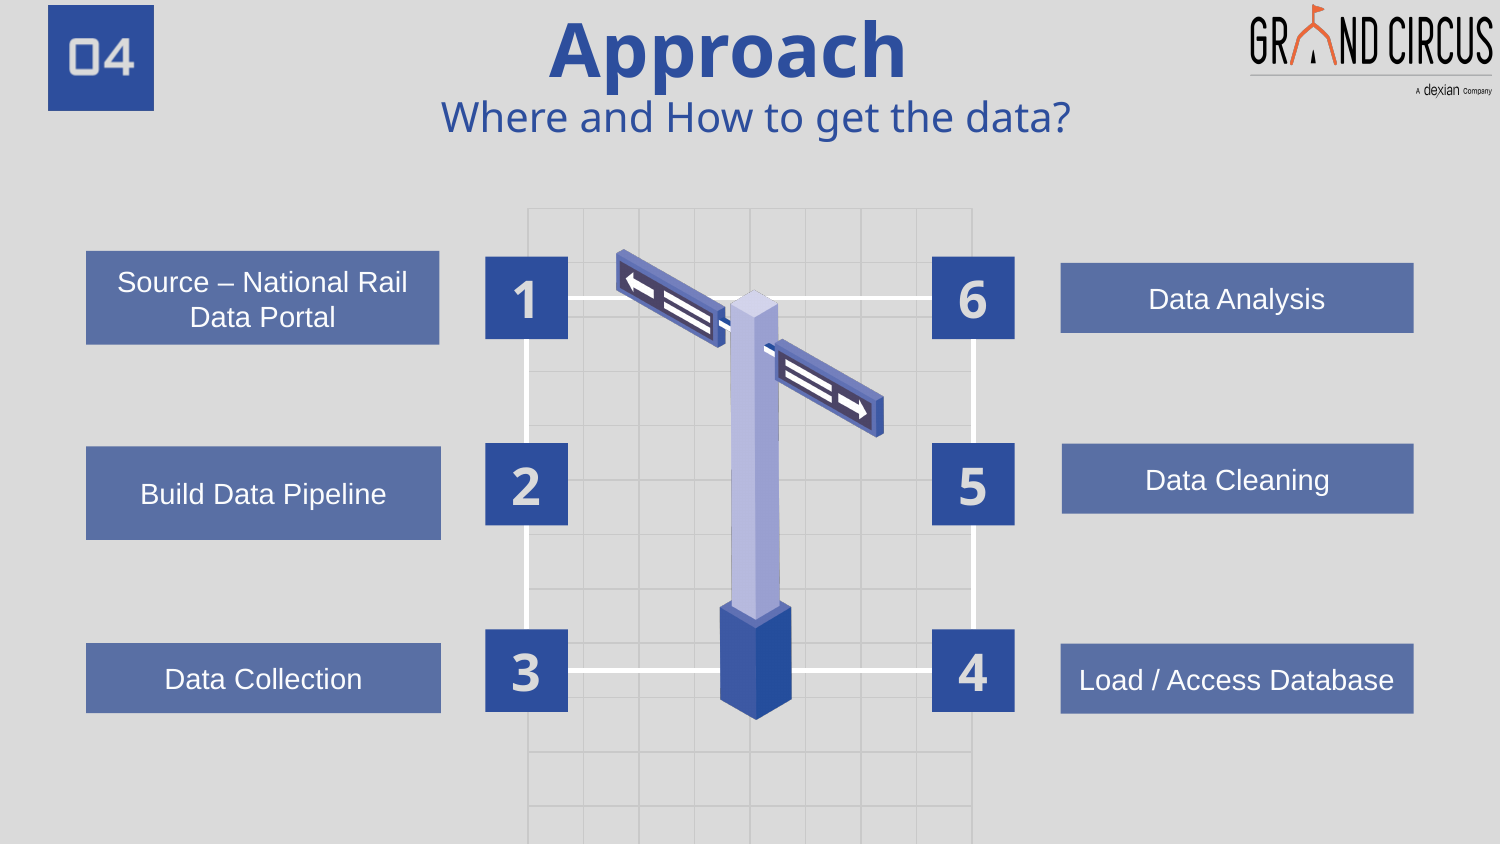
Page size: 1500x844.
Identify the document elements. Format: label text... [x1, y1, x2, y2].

picture [1242, 0, 1500, 114]
text_box Data Cleaning [1060, 442, 1416, 516]
text_box Data Analysis [1058, 261, 1416, 335]
text_box Load / Access Database [1058, 642, 1416, 716]
text_box 5 [977, 443, 1015, 526]
picture [615, 248, 884, 720]
text_box 1 [485, 256, 522, 340]
text_box Build Data Pipeline [84, 444, 443, 542]
text_box Approach [169, 6, 1237, 90]
text_box Source – National Rail Data Portal [84, 249, 441, 347]
text_box 4 [977, 629, 1015, 712]
picture [33, 5, 167, 122]
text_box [527, 207, 973, 844]
text_box 2 [485, 443, 522, 526]
text_box 3 [485, 629, 522, 712]
text_box 6 [977, 256, 1015, 340]
text_box Data Collection [84, 641, 443, 715]
text_box Where and How to get the data? [383, 72, 1117, 160]
